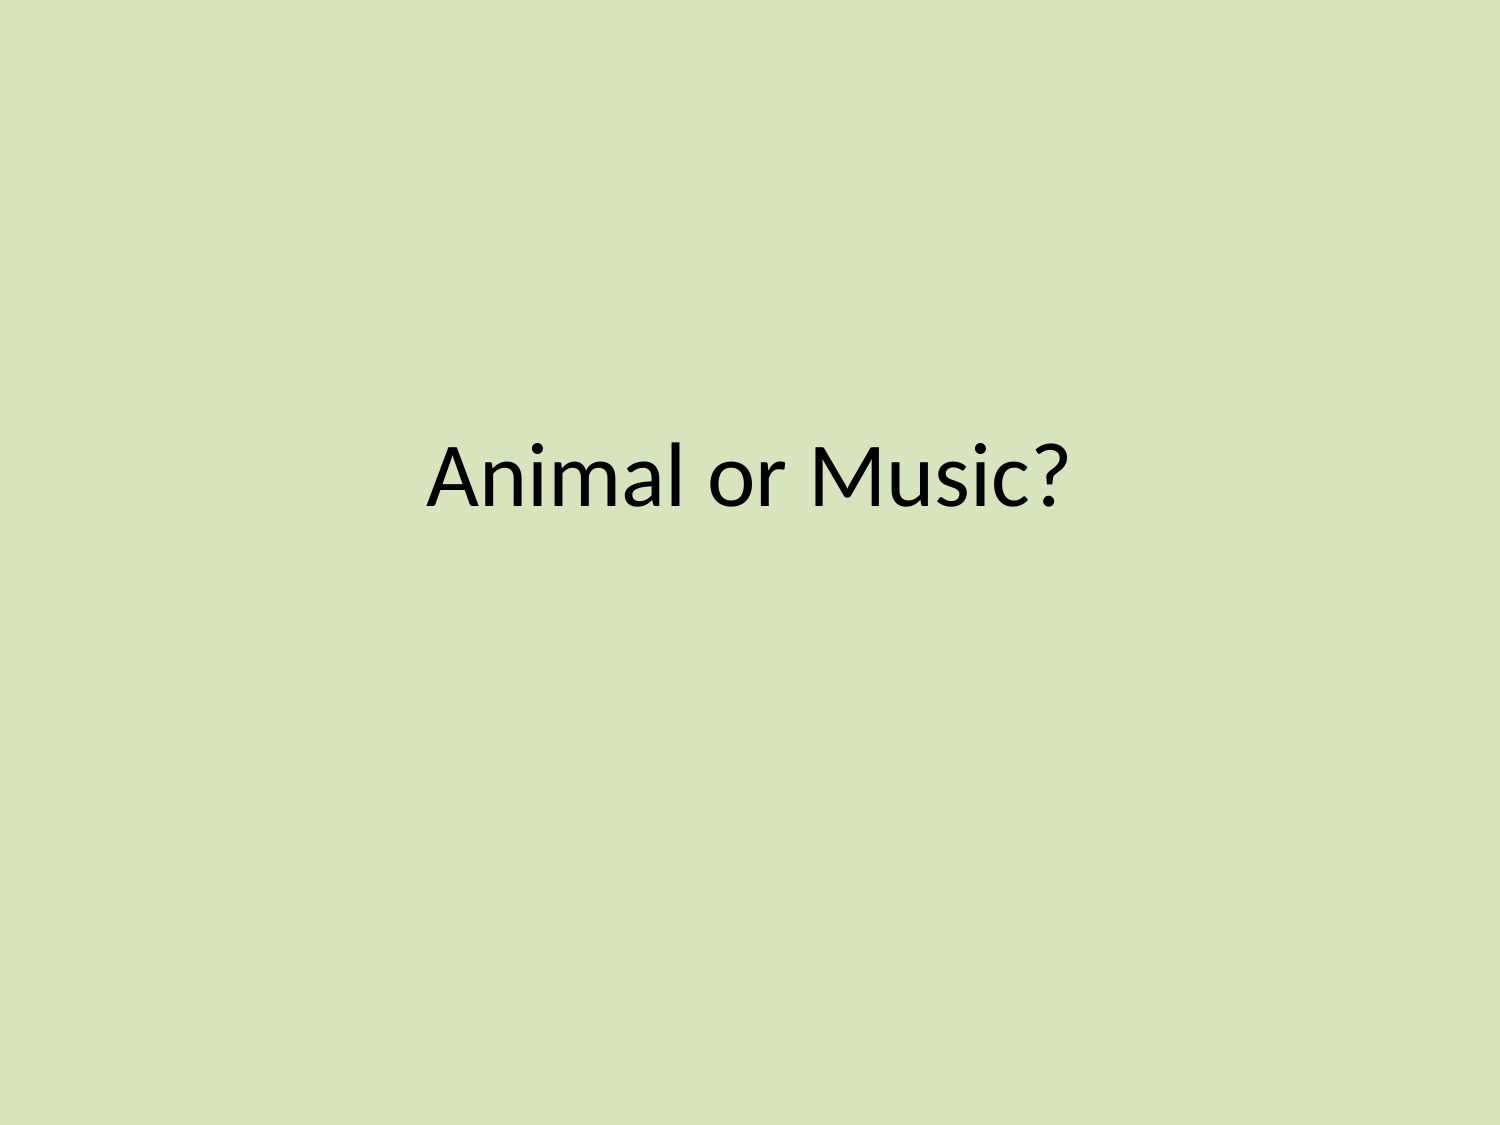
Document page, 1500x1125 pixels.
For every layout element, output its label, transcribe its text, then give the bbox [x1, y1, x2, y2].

title Animal or Music? [112, 349, 1388, 591]
